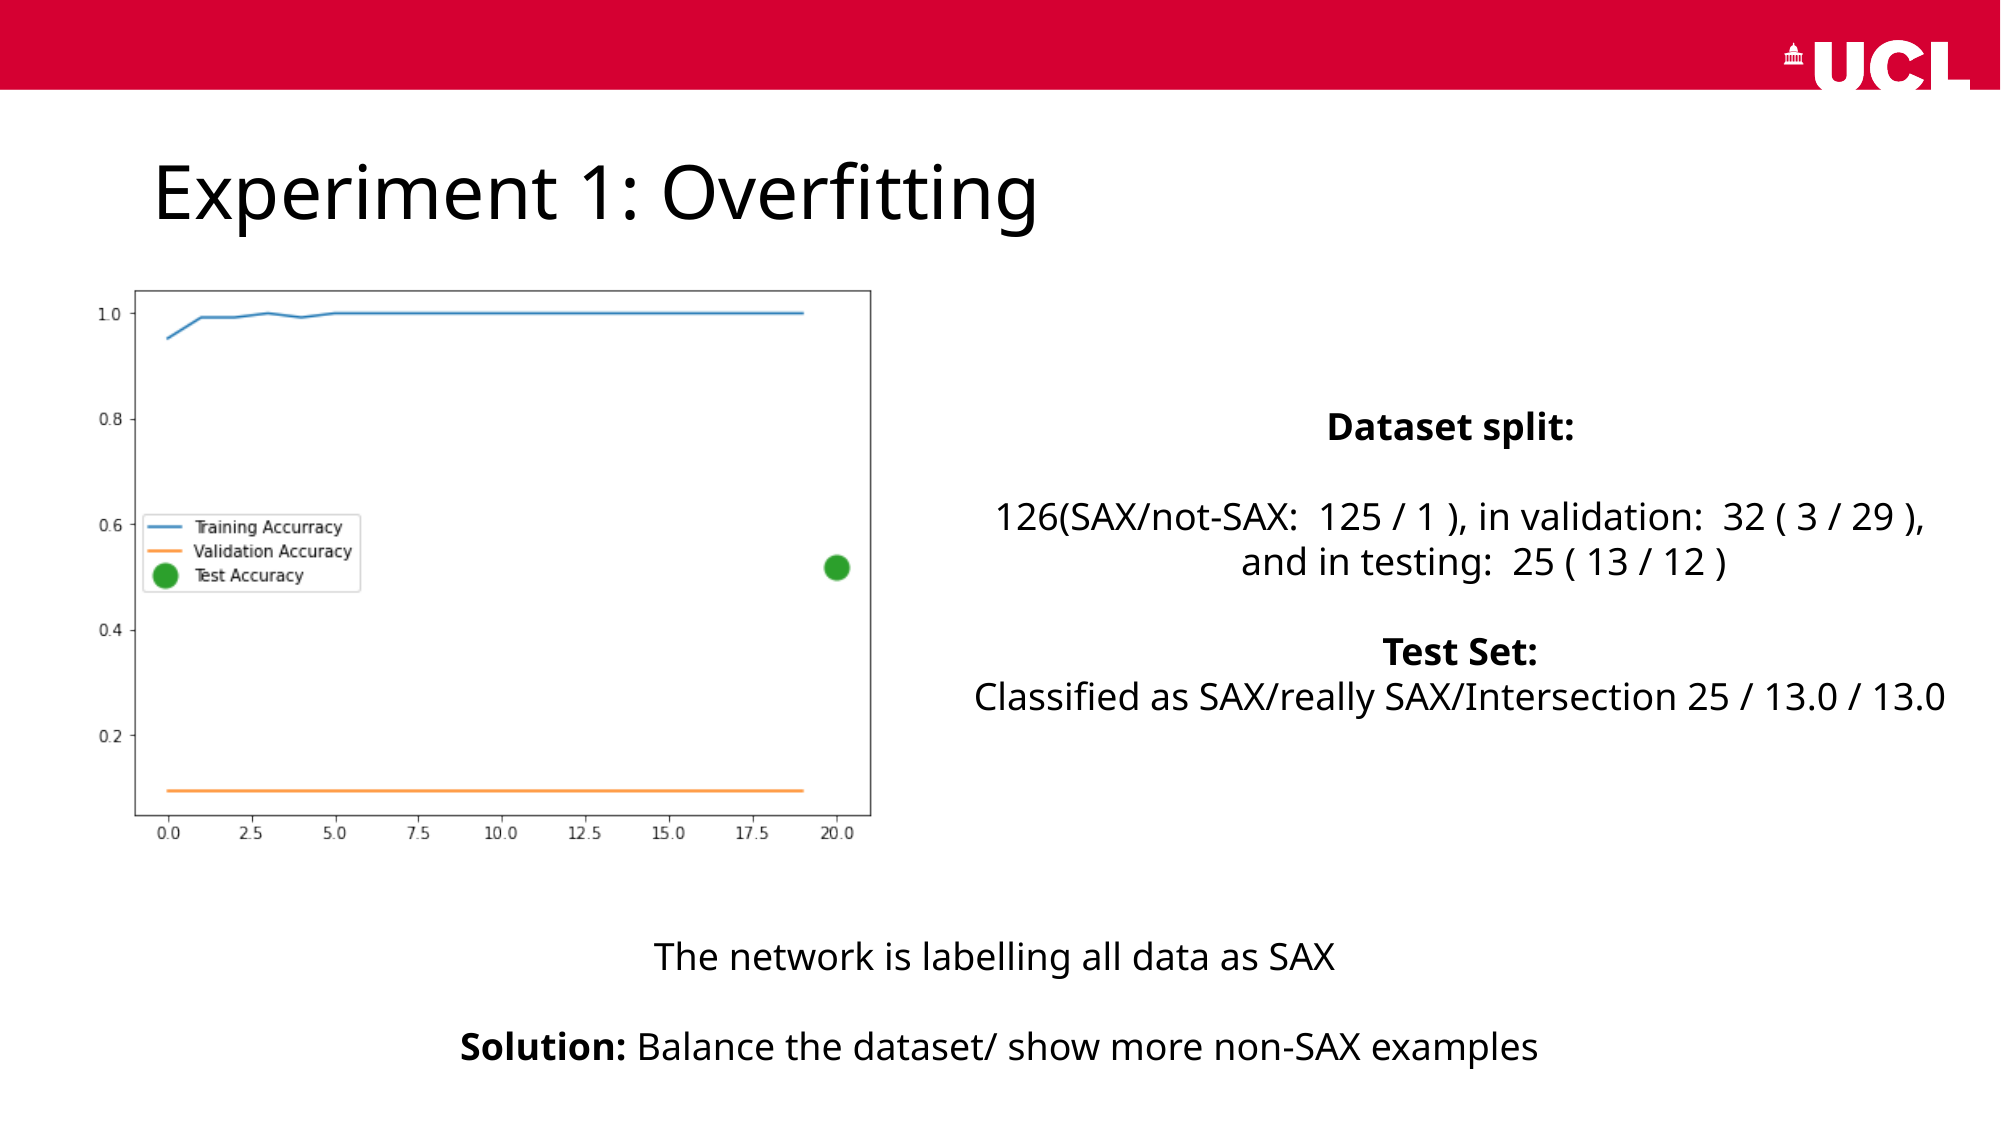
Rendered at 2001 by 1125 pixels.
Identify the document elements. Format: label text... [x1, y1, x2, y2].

picture [52, 279, 880, 854]
picture [0, 0, 2001, 90]
text_box Dataset split: (SAX/not-SAX: 125 / 1 ), in validation: 32 ( 3 / 29 ), and in testing: 25 ( 13 / 12 ) Test Set: Classified as SAX/really SAX/Intersection 25 / 13.0 / 13.0 [956, 395, 1965, 771]
title Experiment 1: Overfitting [137, 118, 1863, 271]
text_box The network is labelling all data as SAX Solution: Balance the dataset/ show more non-SAX examples [137, 925, 1863, 1076]
